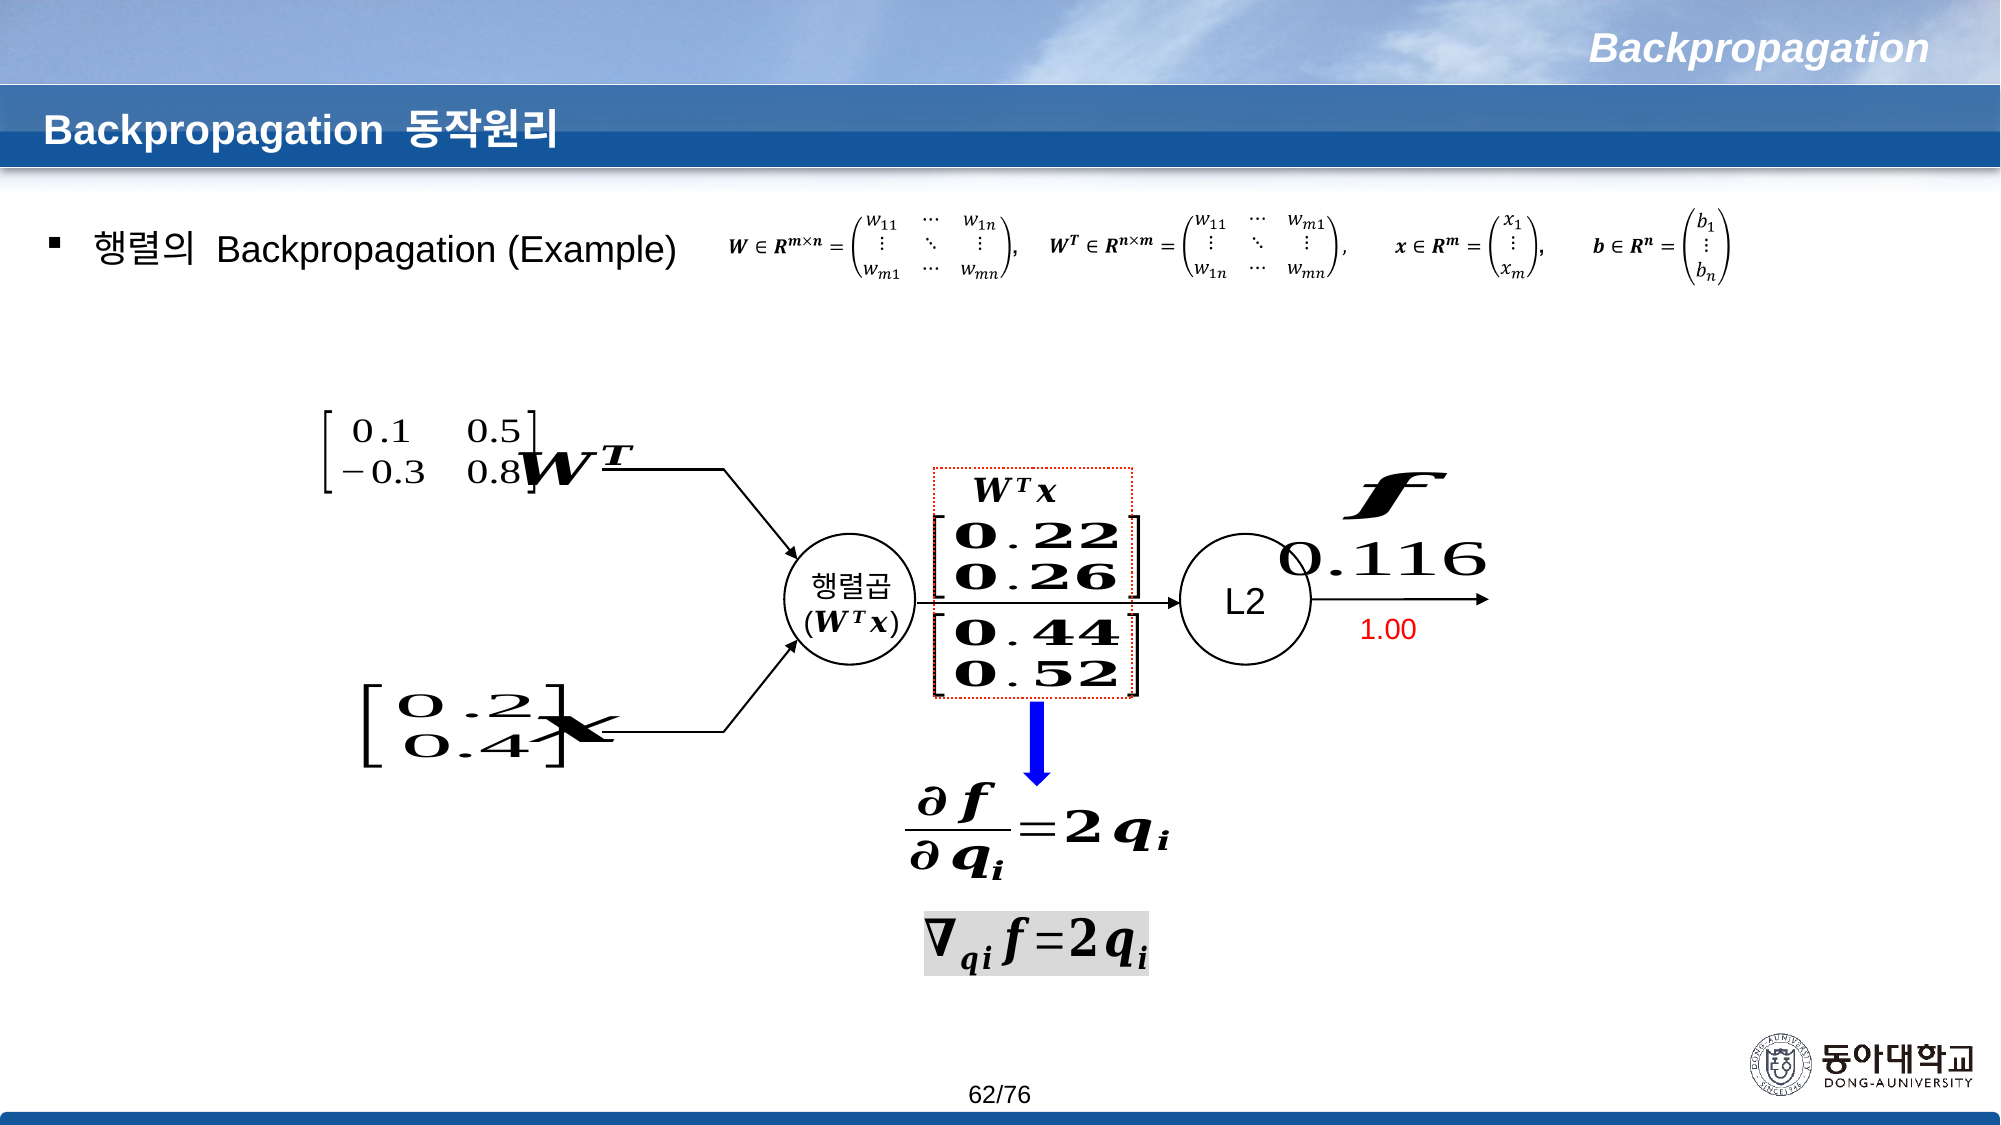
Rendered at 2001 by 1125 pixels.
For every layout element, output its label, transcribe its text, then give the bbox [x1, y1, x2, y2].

picture [0, 85, 2000, 167]
text_box [798, 532, 904, 560]
text_box 행렬의 Backpropagation (Example) [31, 195, 1787, 345]
text_box [1020, 700, 1054, 788]
text_box [933, 467, 1133, 602]
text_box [723, 639, 798, 733]
picture [719, 200, 1772, 291]
text_box 행렬곱 (𝑾𝑻𝒙) [731, 560, 933, 646]
text_box 1.00 [1345, 602, 1442, 653]
text_box Backpropagation [0, 13, 1945, 79]
text_box Backpropagation 동작원리 [28, 95, 575, 161]
text_box L2 [1179, 532, 1312, 666]
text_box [723, 468, 798, 560]
text_box [933, 604, 1133, 699]
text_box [0, 0, 2000, 84]
picture [1742, 1024, 1983, 1110]
text_box [802, 646, 897, 666]
